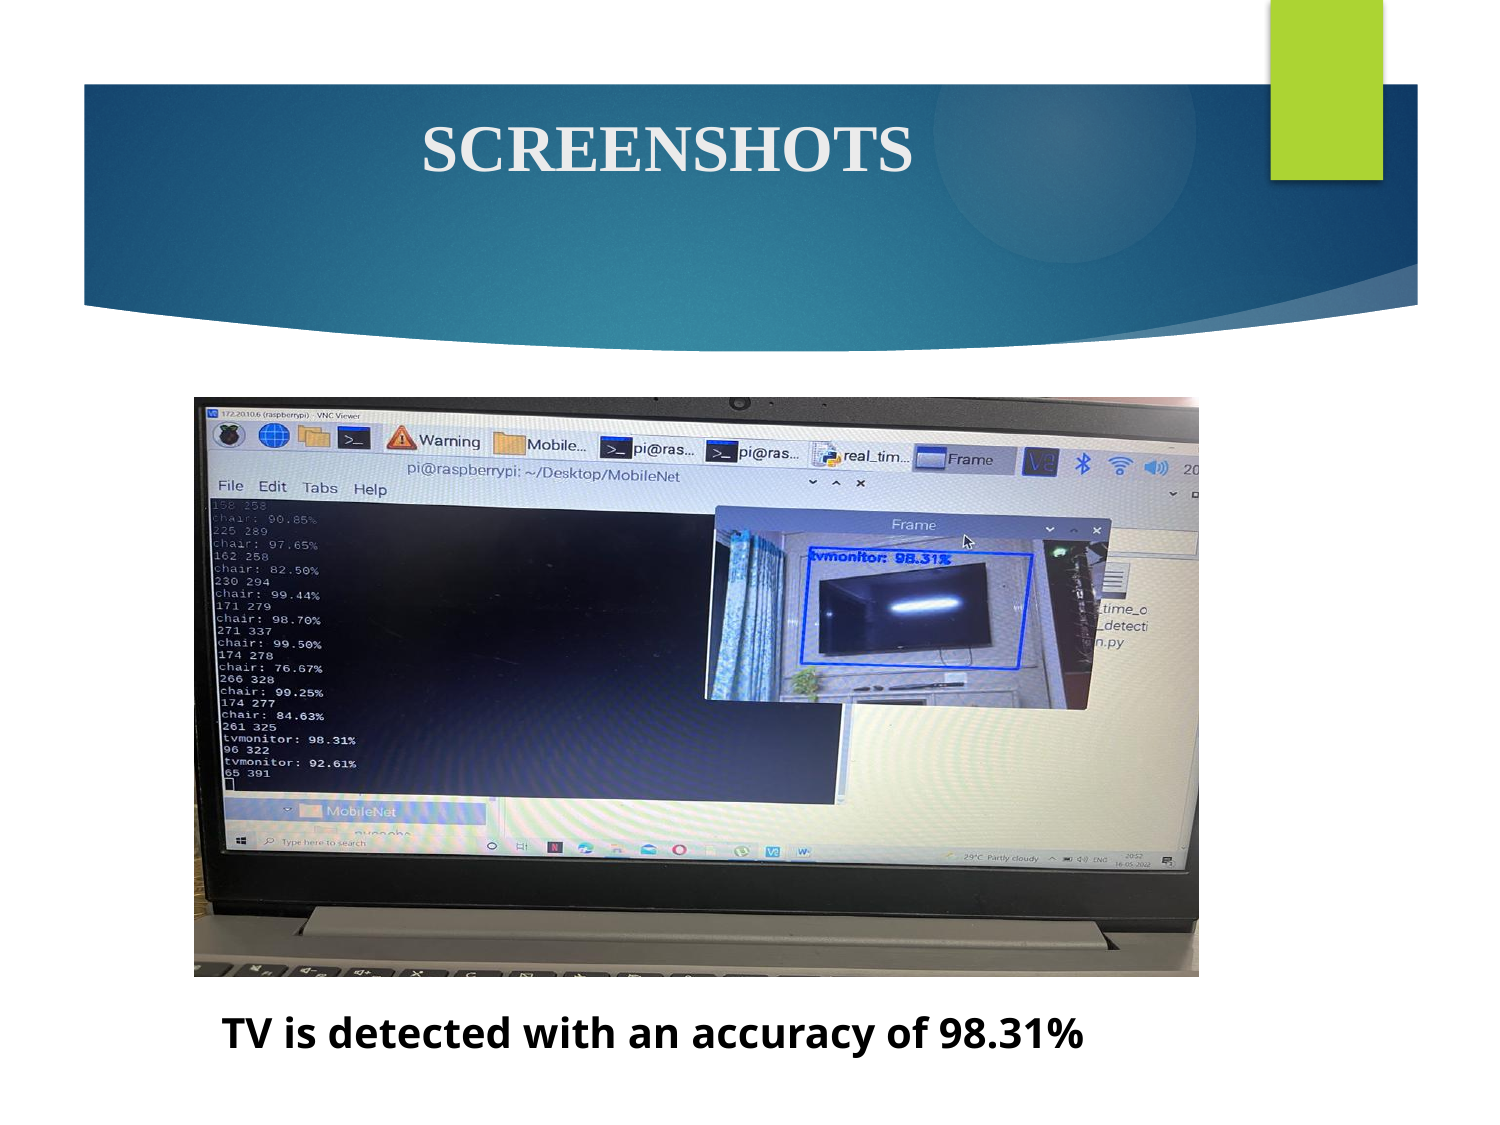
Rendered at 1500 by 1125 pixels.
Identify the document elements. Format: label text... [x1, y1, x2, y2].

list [194, 396, 1200, 977]
title SCREENSHOTS [88, 101, 1183, 269]
text_box TV is detected with an accuracy of 98.31% [206, 999, 1406, 1065]
